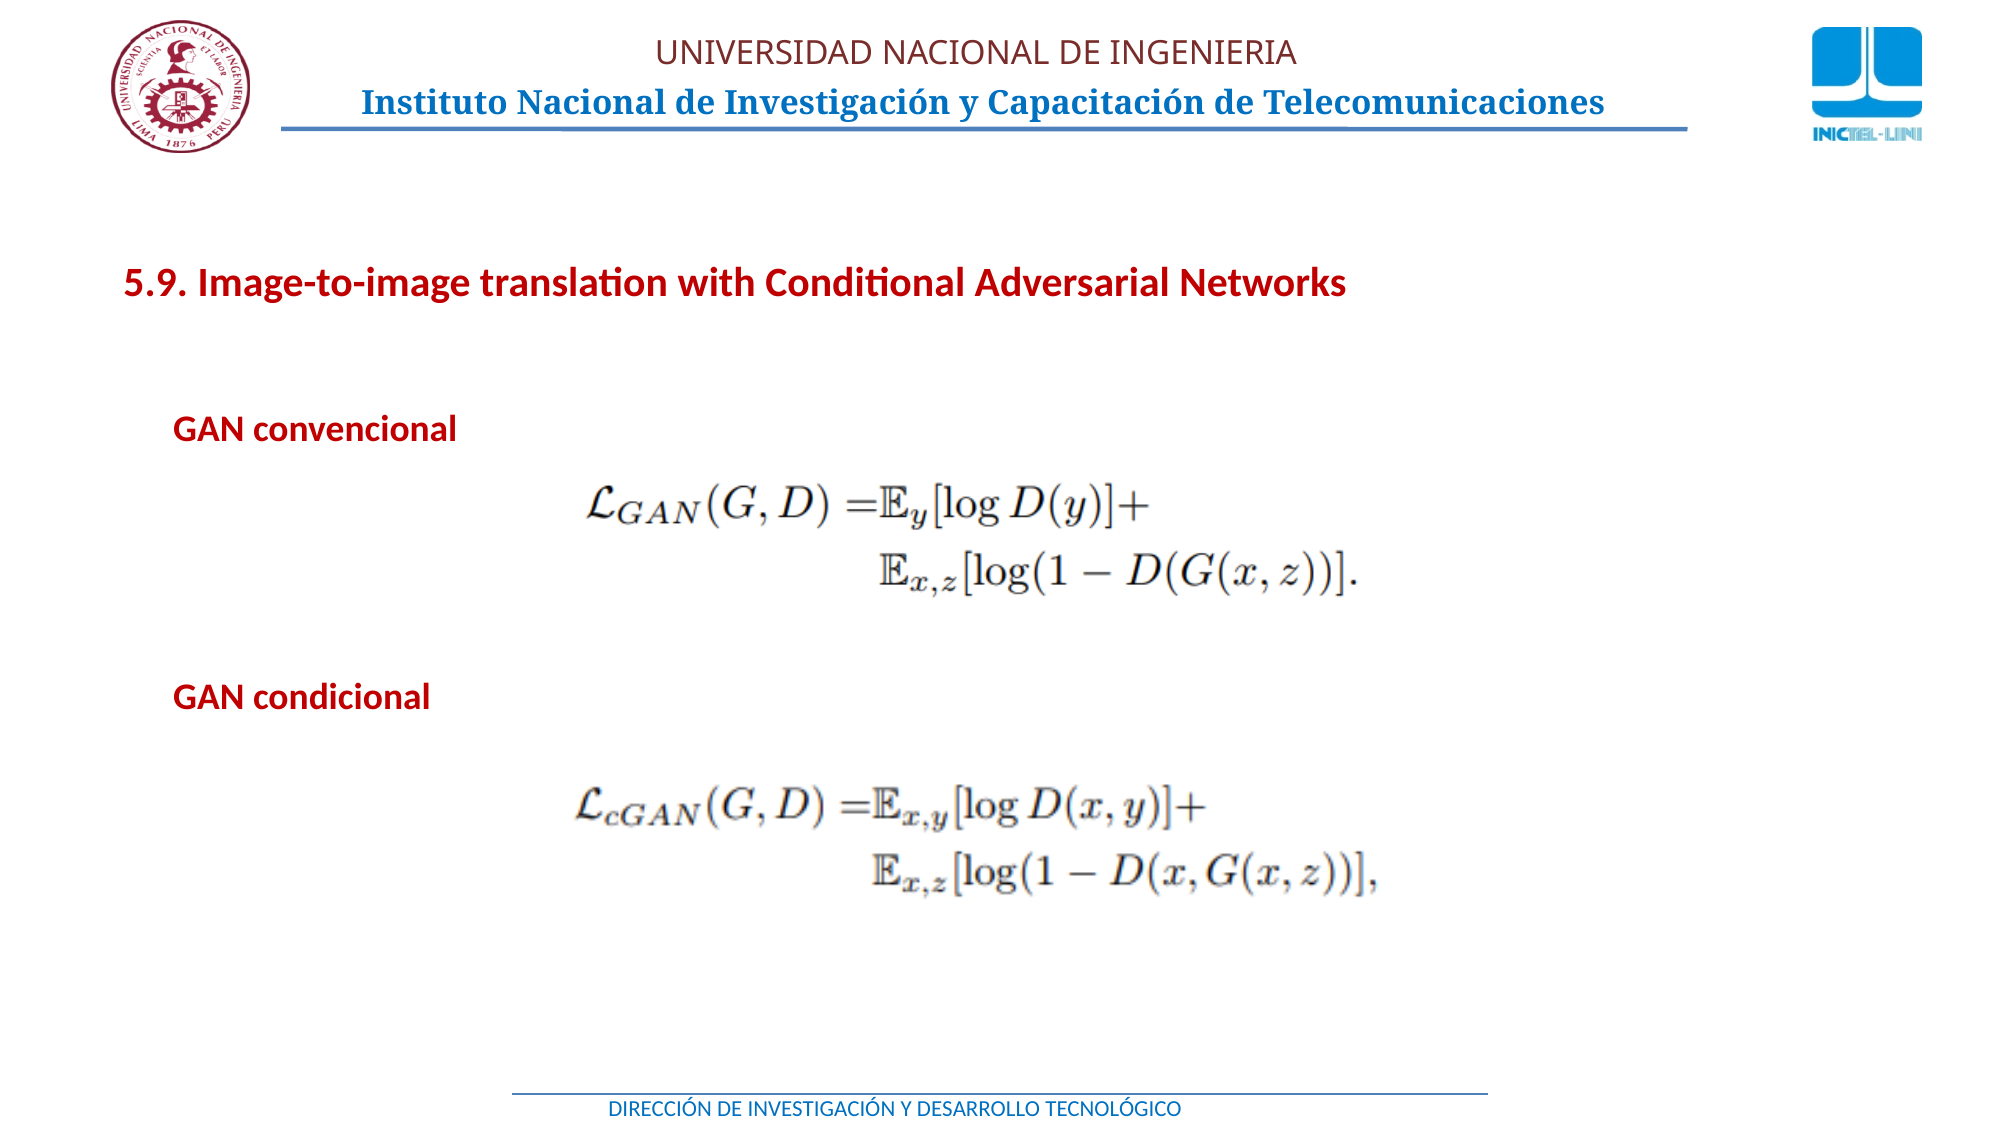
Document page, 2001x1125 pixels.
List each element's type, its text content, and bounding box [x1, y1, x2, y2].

picture [111, 20, 250, 153]
text_box GAN condicional [158, 664, 447, 725]
picture [1812, 27, 1922, 101]
text_box 5.9. Image-to-image translation with Conditional Adversarial Networks [108, 247, 1363, 313]
picture [551, 776, 1383, 921]
picture [1912, 27, 1922, 33]
picture [564, 464, 1370, 622]
text_box GAN convencional [158, 396, 473, 457]
picture [1812, 27, 1821, 38]
picture [1812, 109, 1922, 141]
